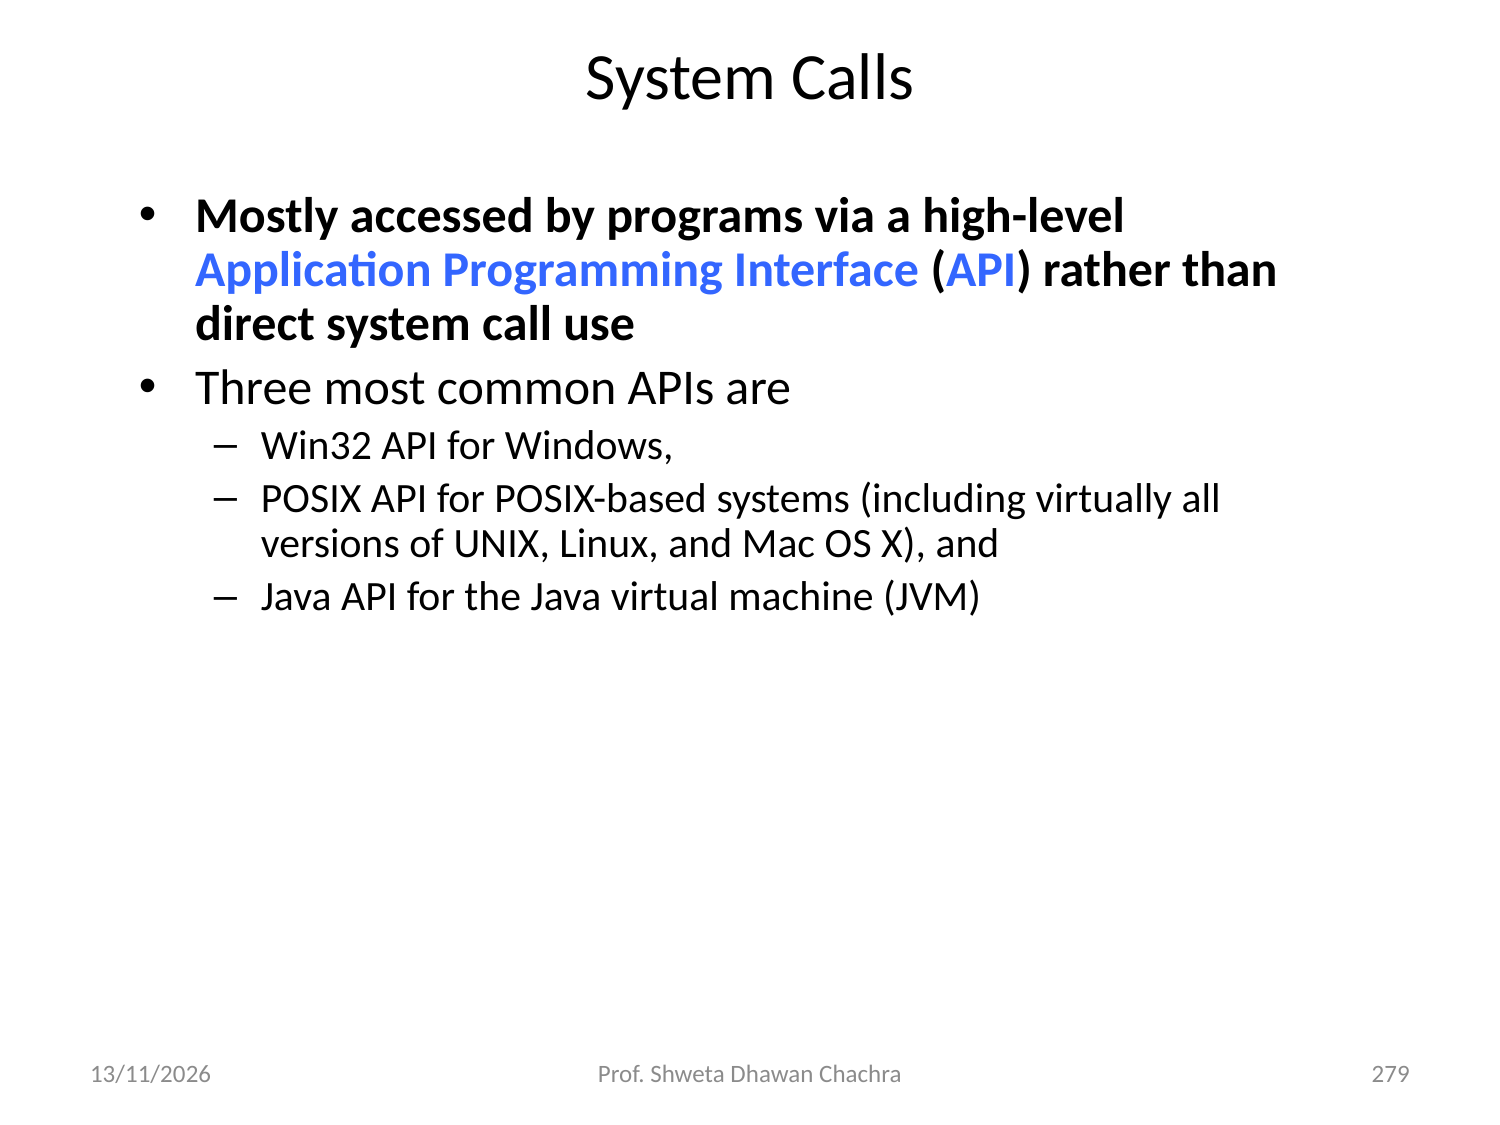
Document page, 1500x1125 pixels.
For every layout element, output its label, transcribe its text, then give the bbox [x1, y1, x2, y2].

footer Prof. Shweta Dhawan Chachra [512, 1042, 988, 1103]
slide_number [75, 1042, 425, 1103]
title System Calls [75, 25, 1425, 121]
slide_number 279 [1074, 1042, 1425, 1103]
list Mostly accessed by programs via a high-level Application Programming Interface (API) rather than direct system call use Three most common APIs are Win32 API for Windows, POSIX API for POSIX-based systems (including virtually all versions of UNIX, Linux, and Mac OS X), and Java API for the Java virtual machine (JVM) [123, 181, 1329, 616]
